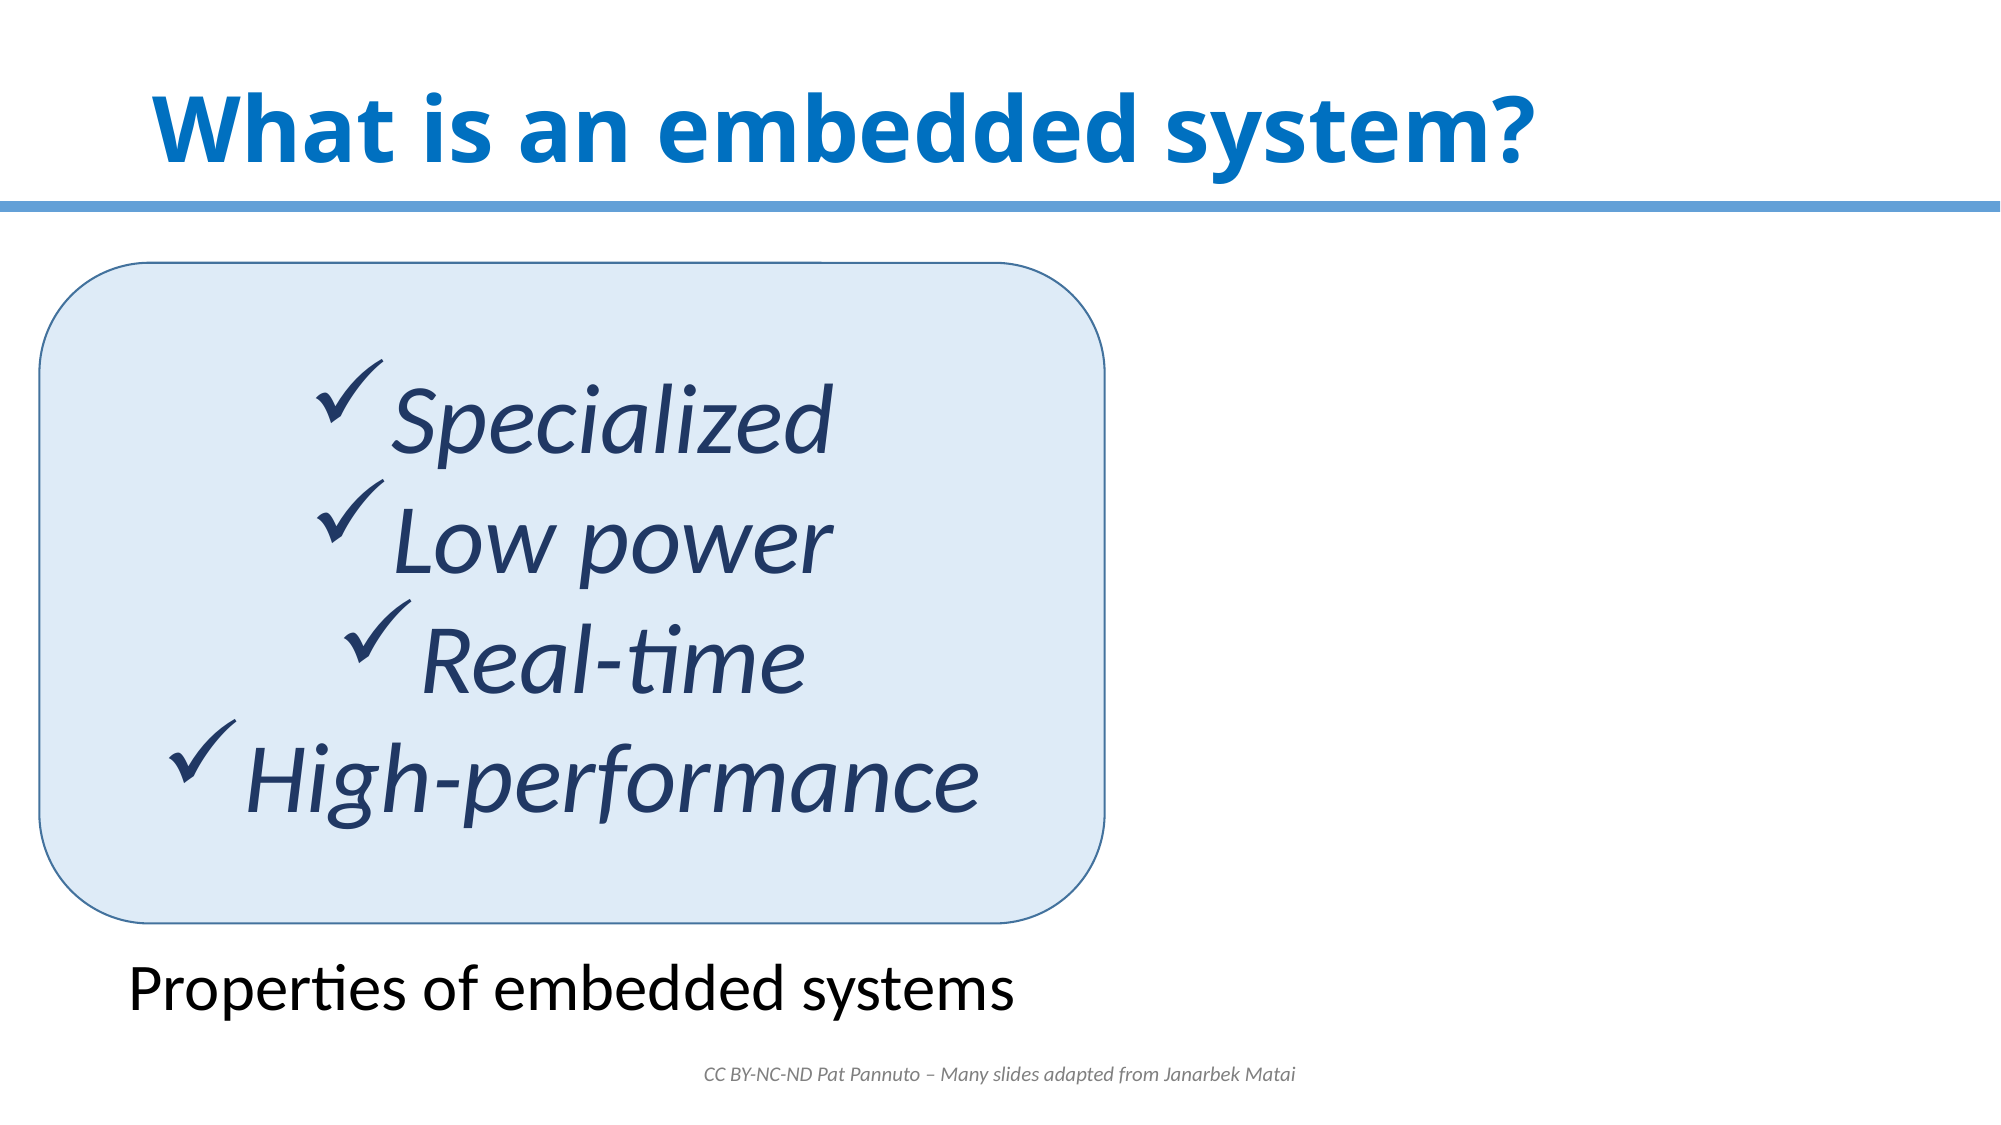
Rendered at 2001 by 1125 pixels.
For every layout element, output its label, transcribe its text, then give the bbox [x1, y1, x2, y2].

text_box Specialized Low power Real-time High-performance [38, 261, 1106, 925]
title What is an embedded system? [137, 59, 1863, 207]
footer CC BY-NC-ND Pat Pannuto – Many slides adapted from Janarbek Matai [662, 1042, 1338, 1103]
text_box Properties of embedded systems [113, 936, 1031, 1032]
